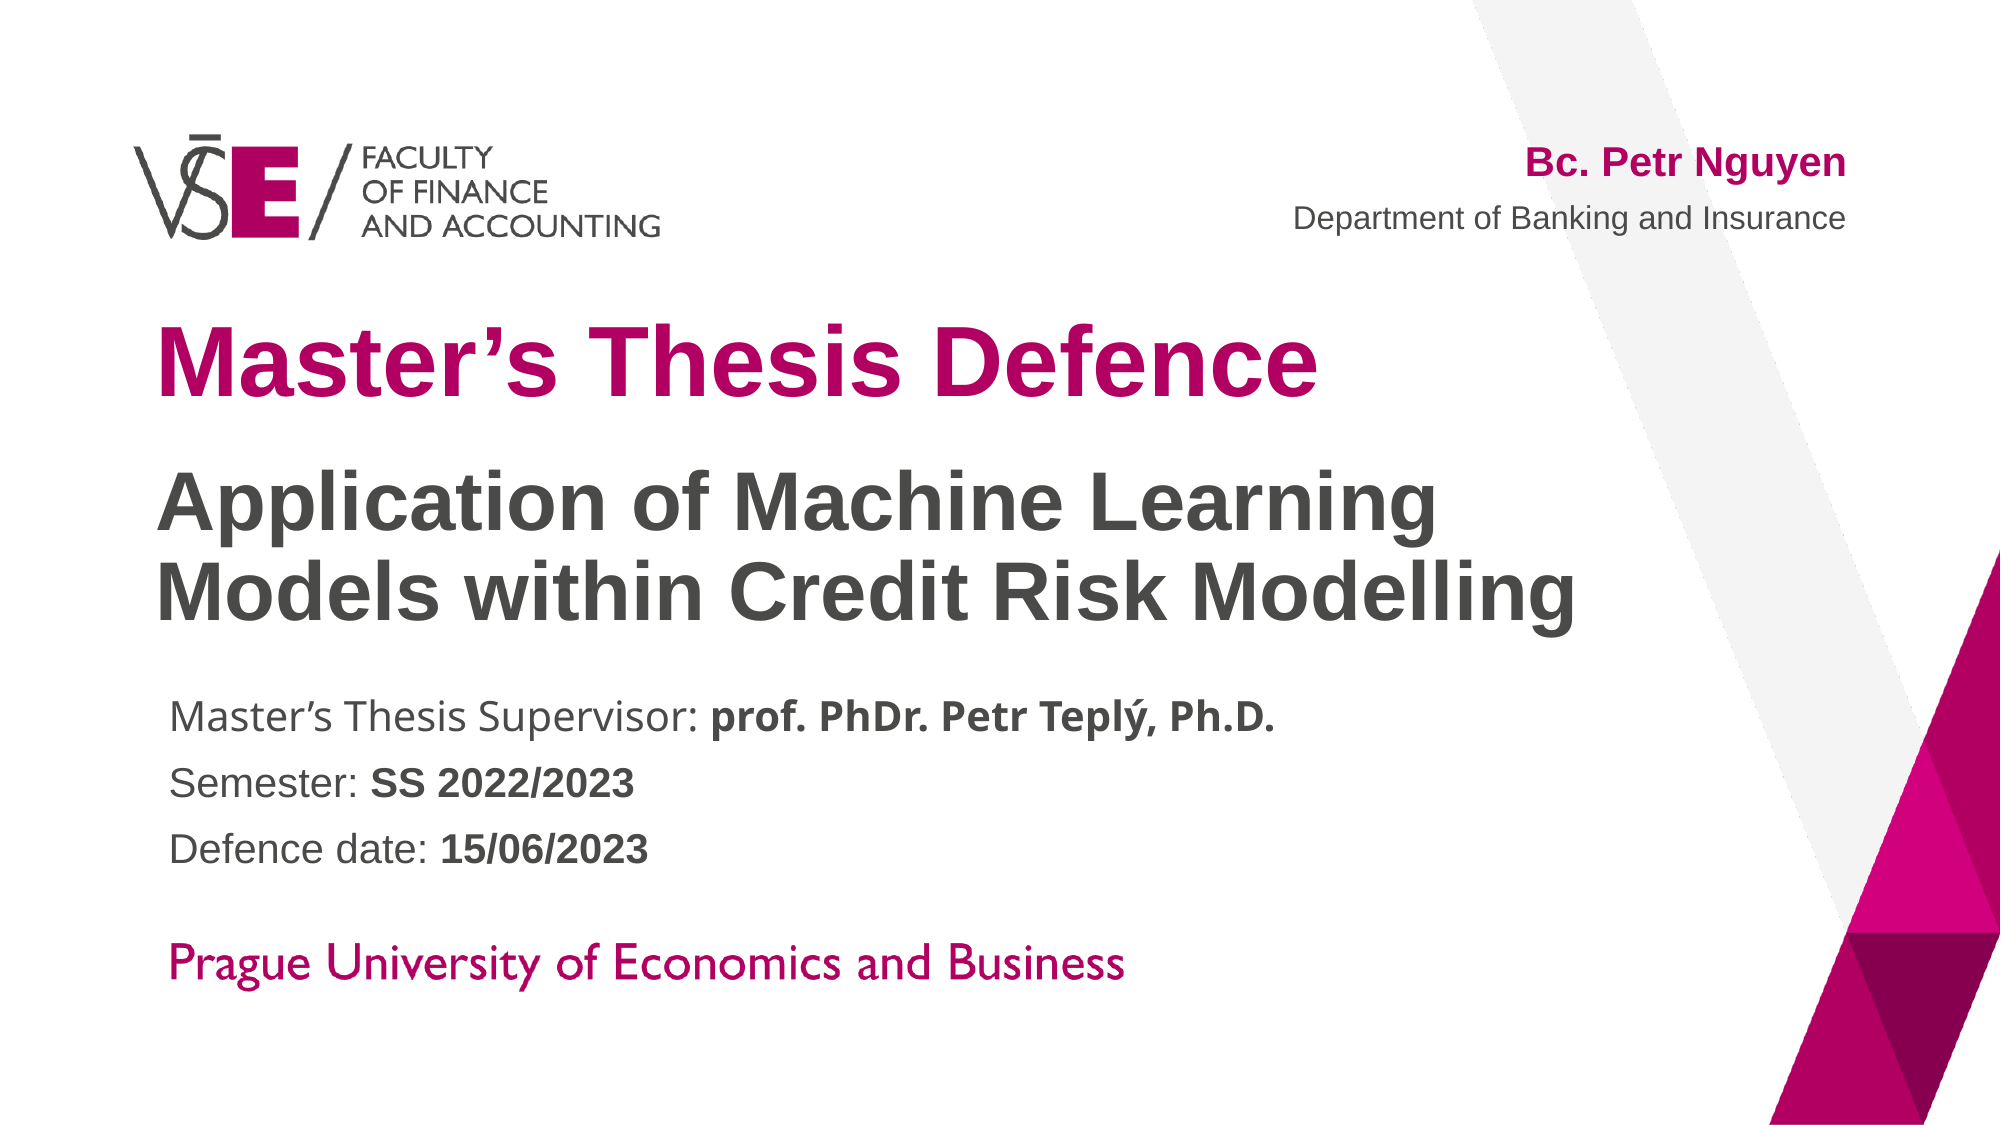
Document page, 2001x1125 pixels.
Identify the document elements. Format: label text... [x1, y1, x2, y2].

list Bc. Petr Nguyen [1252, 133, 1863, 185]
list Department of Banking and Insurance [1252, 193, 1863, 245]
text_box Master’s Thesis Defence [140, 302, 1765, 685]
subtitle Master’s Thesis Supervisor: prof. PhDr. Petr Teplý, Ph.D. Semester: SS 2022/2023 Defence date: 15/06/2023 [153, 687, 1873, 915]
picture [0, 0, 2000, 1125]
